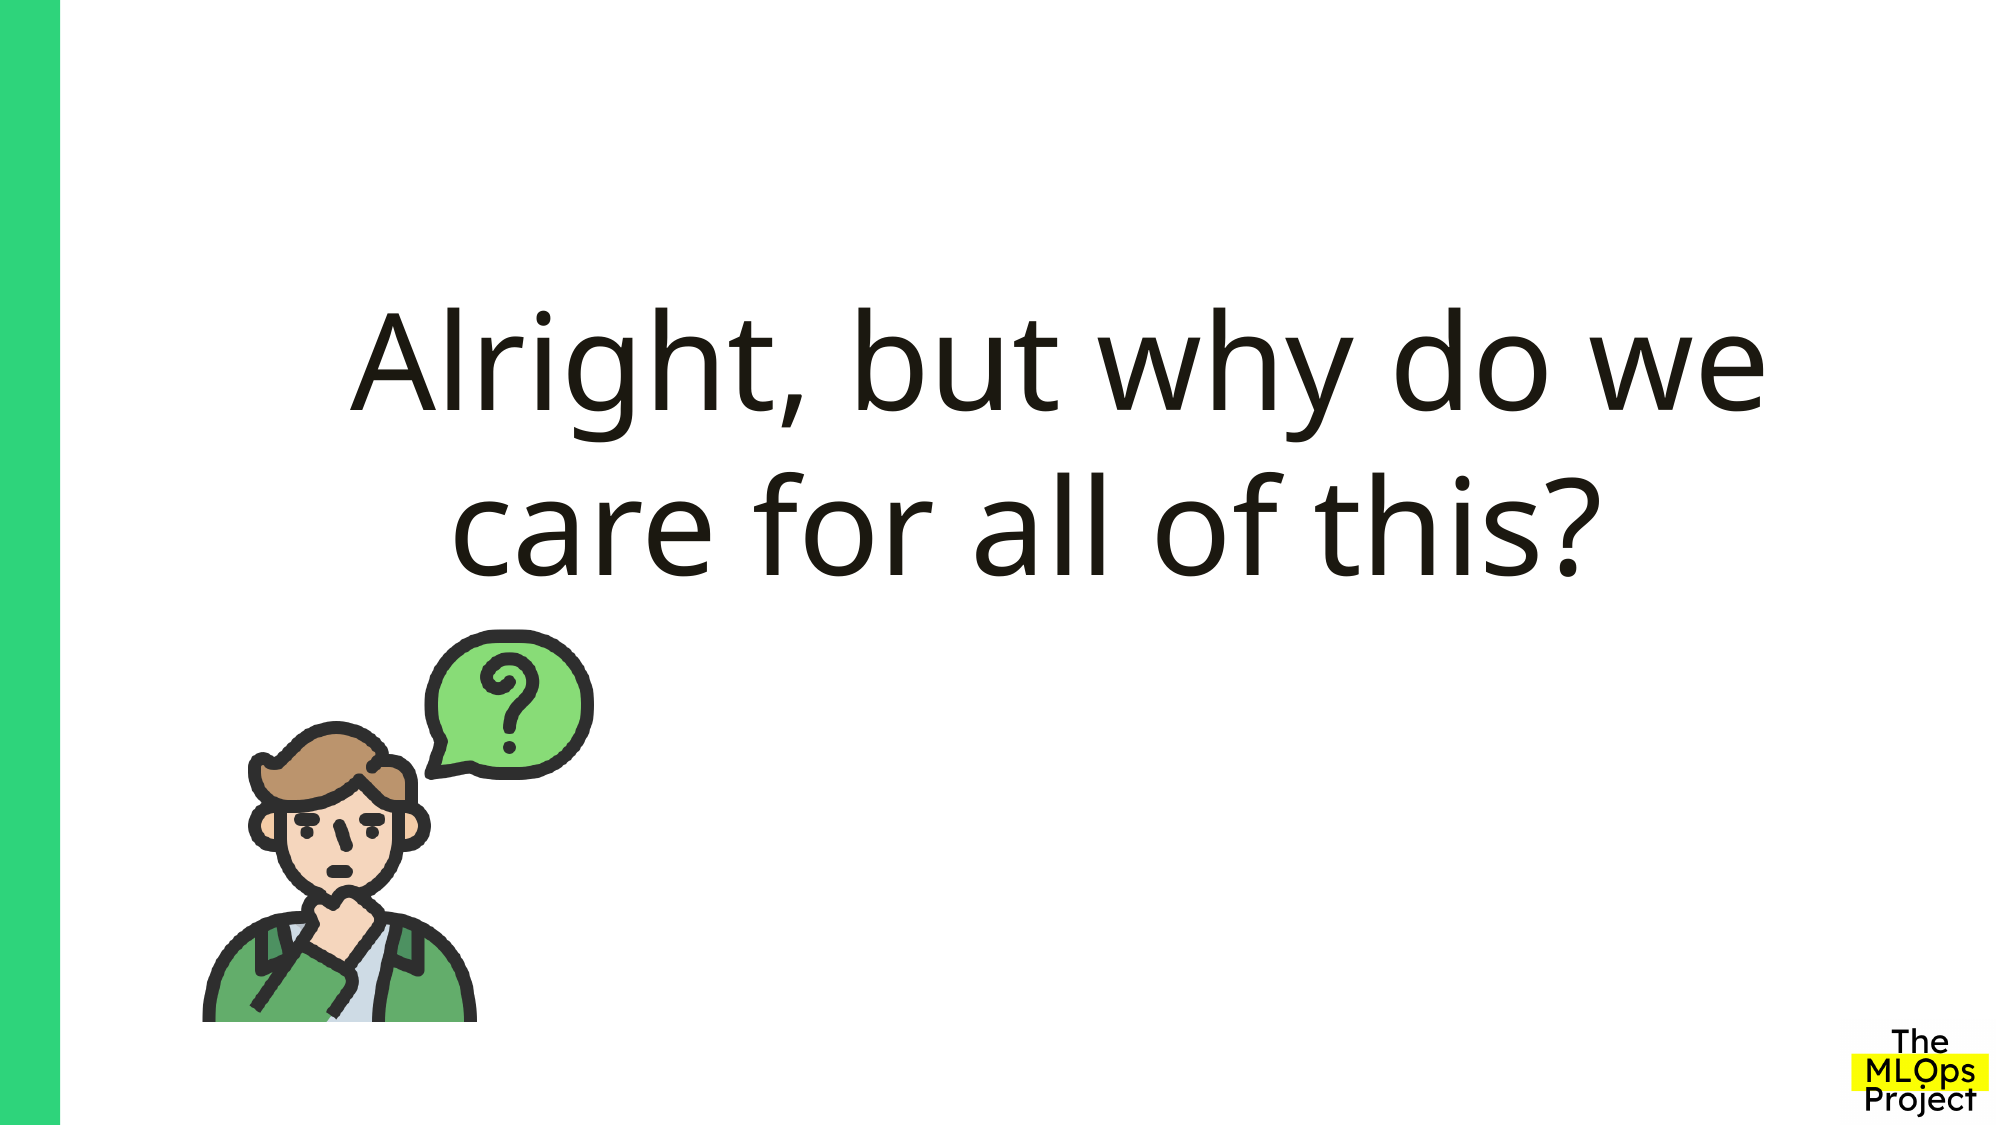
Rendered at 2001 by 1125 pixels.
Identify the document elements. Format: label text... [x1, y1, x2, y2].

picture [1840, 1019, 1996, 1125]
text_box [105, 616, 681, 1081]
title Alright, but why do we care for all of this? [310, 269, 1811, 617]
